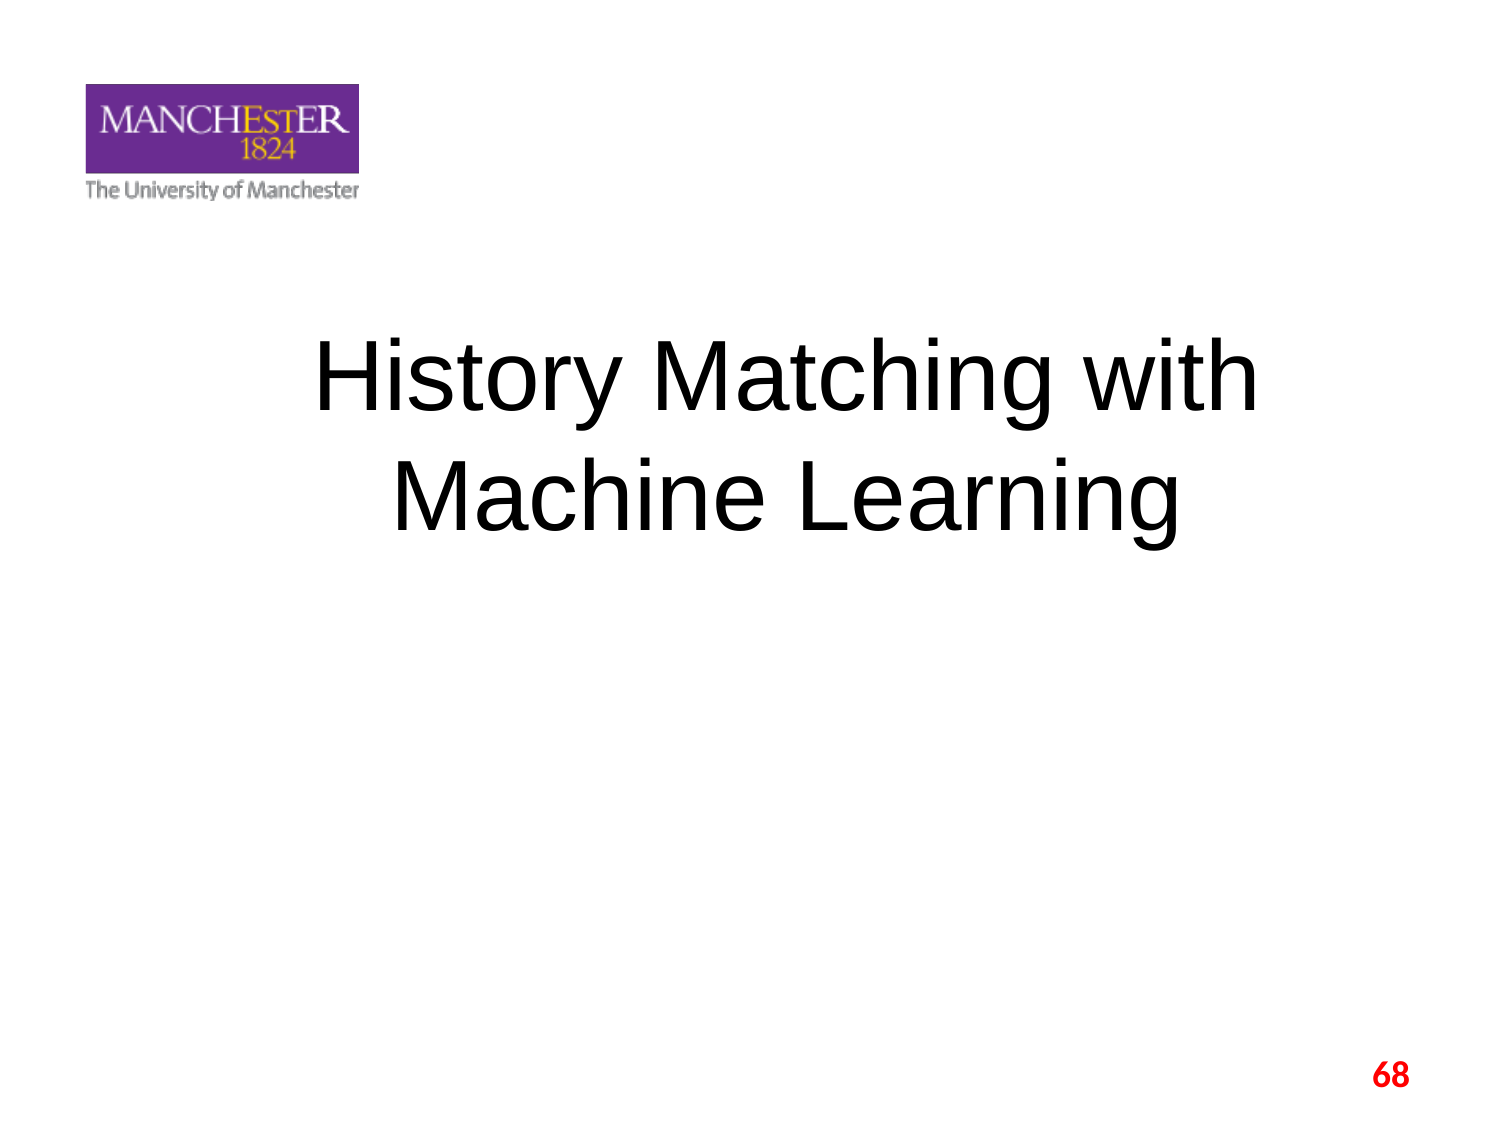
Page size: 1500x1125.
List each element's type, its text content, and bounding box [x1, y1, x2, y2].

slide_number 68 [1074, 1042, 1425, 1103]
list History Matching with Machine Learning [111, 302, 1463, 899]
